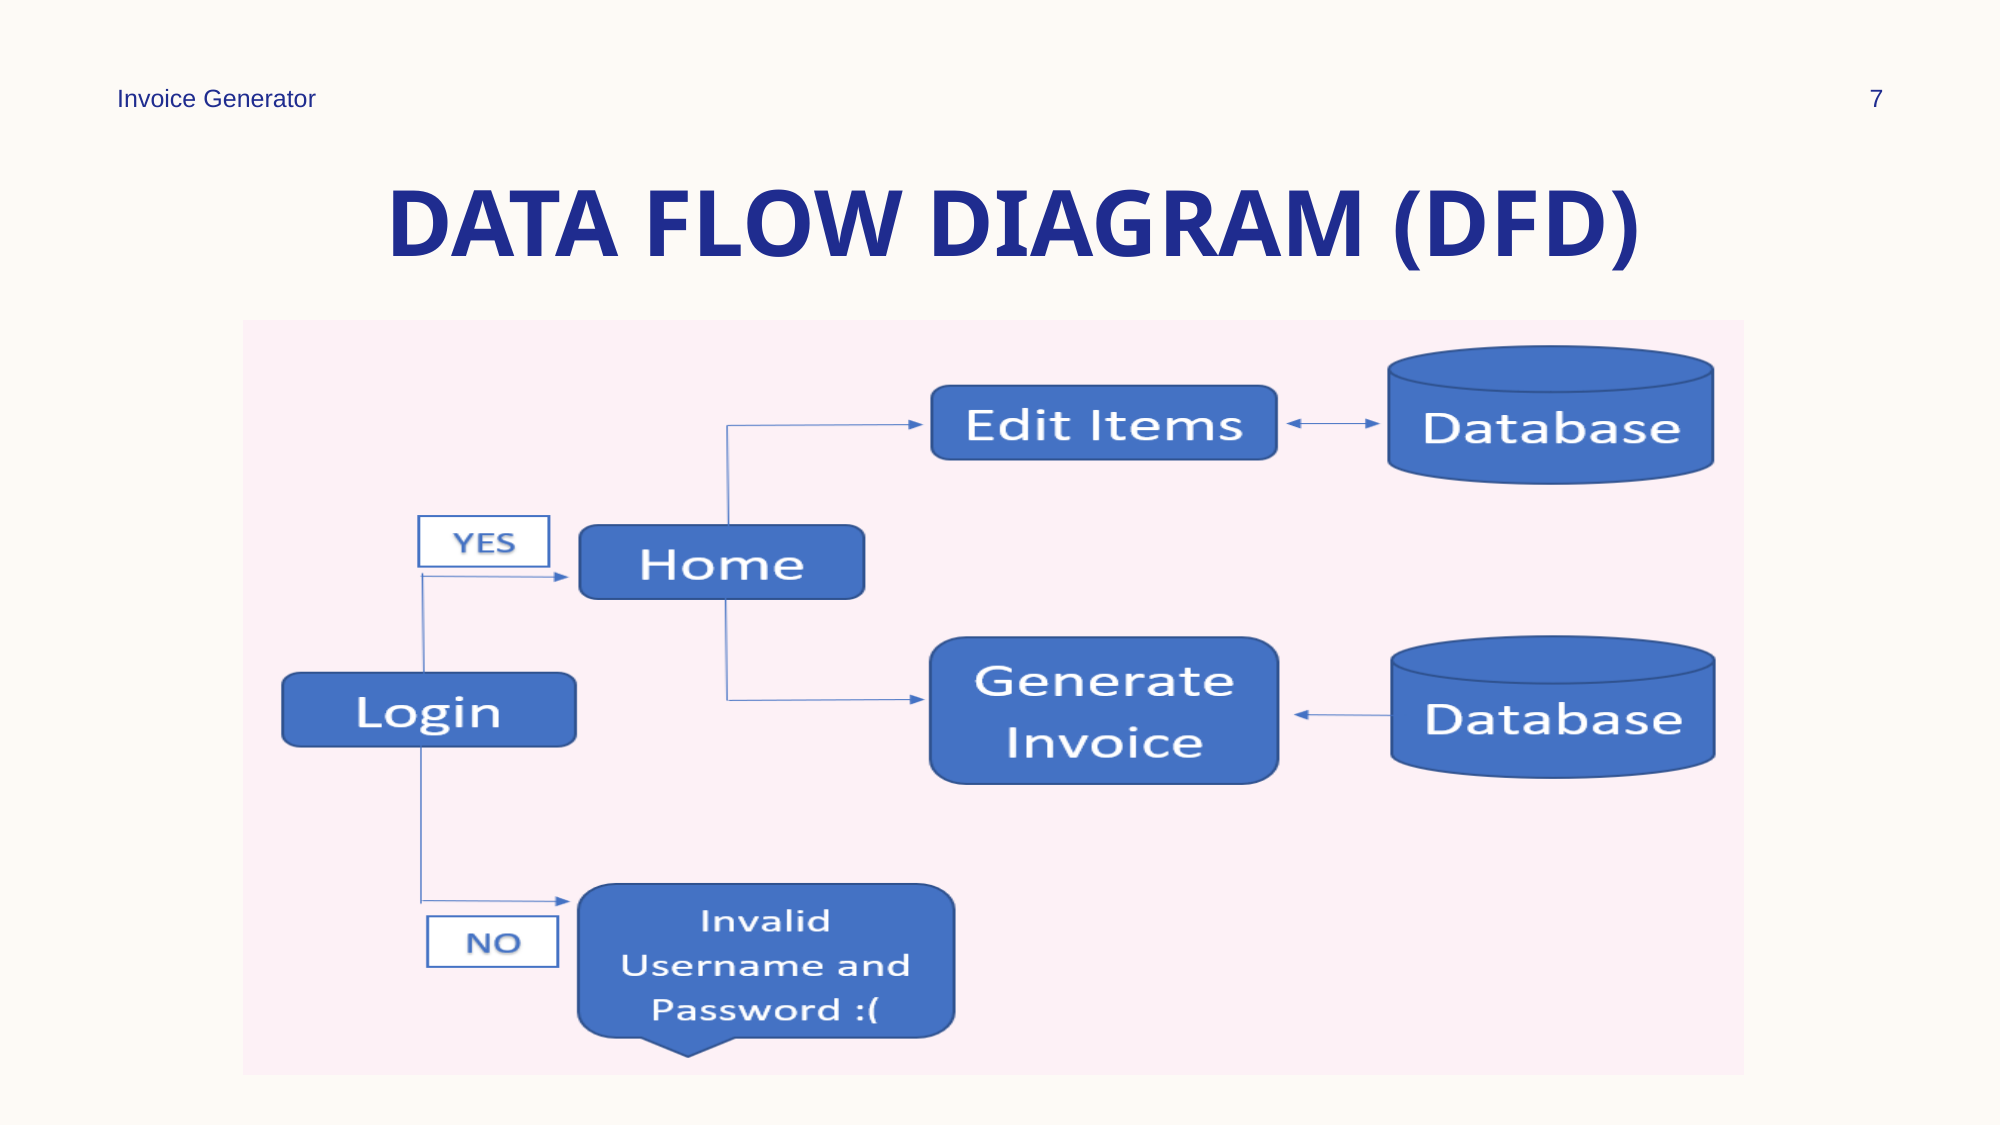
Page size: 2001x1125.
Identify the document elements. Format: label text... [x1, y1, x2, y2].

slide_number 7 [1795, 75, 1958, 120]
footer Invoice Generator [101, 75, 627, 120]
picture [243, 320, 1744, 1075]
title Data flow diagram (dfd) [138, 157, 1889, 284]
